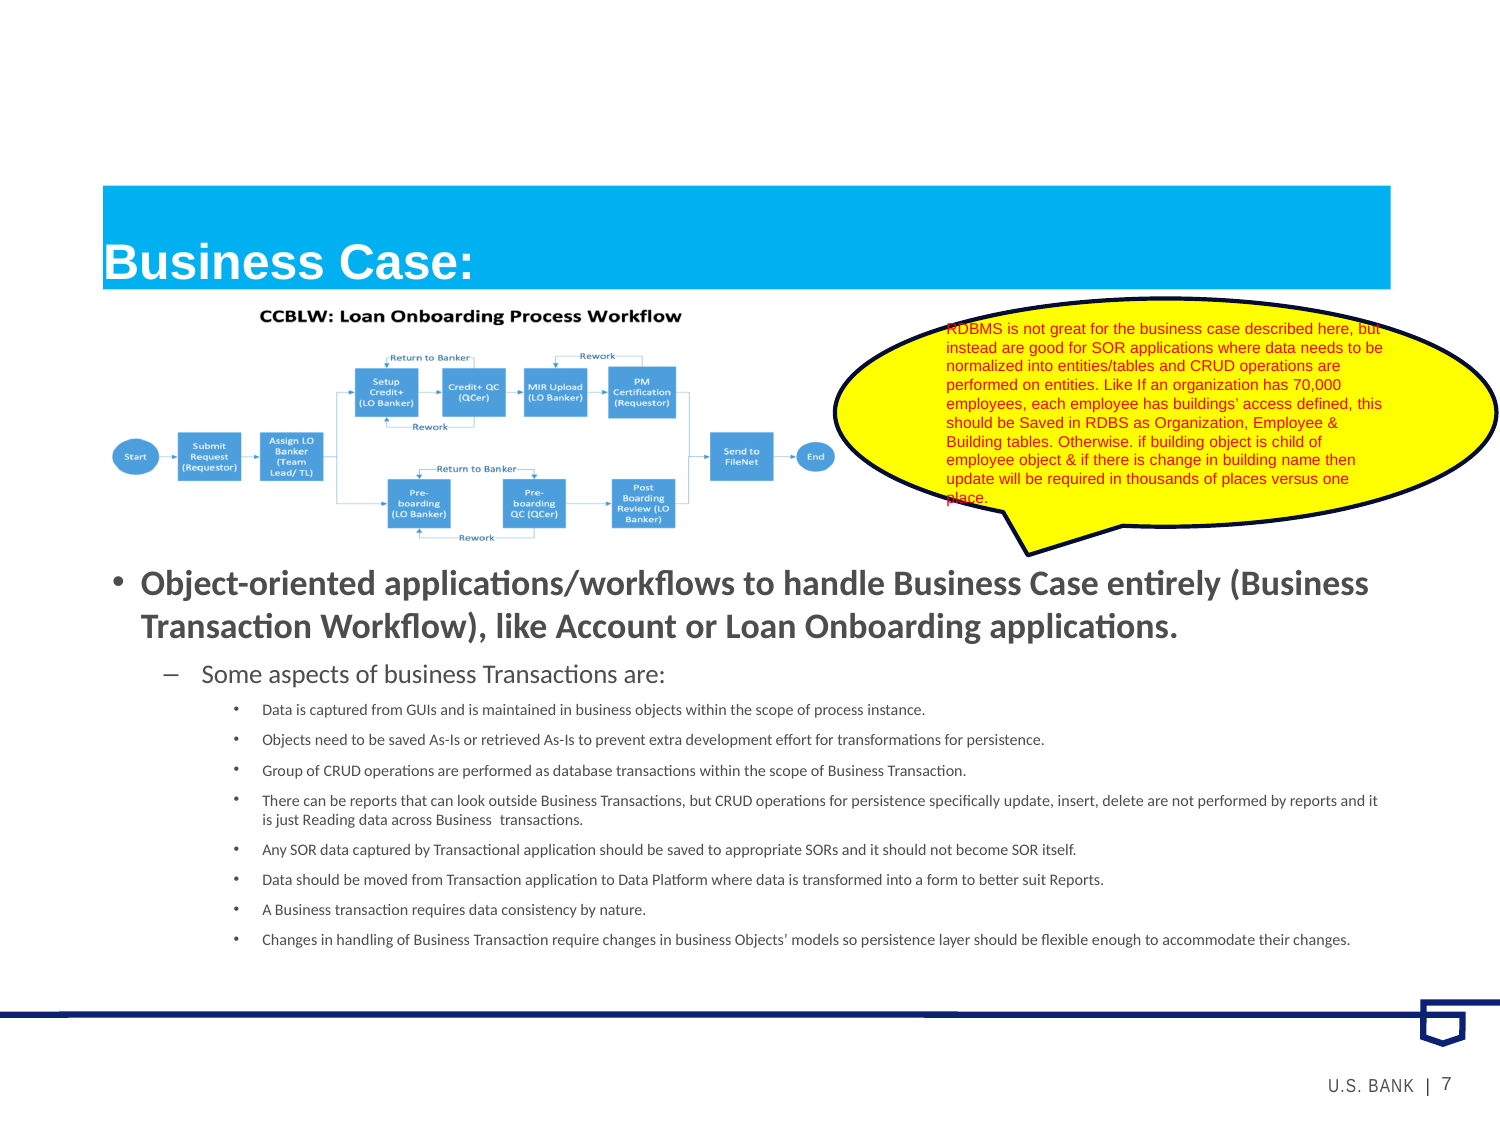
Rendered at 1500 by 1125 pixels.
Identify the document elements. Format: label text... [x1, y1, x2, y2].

title Business Case: [103, 185, 1391, 290]
list Object-oriented applications/workflows to handle Business Case entirely (Business Transaction Workflow), like Account or Loan Onboarding applications. Some aspects of business Transactions are: Data is captured from GUIs and is maintained in business objects within the scope of process instance. Objects need to be saved As-Is or retrieved As-Is to prevent extra development effort for transformations for persistence. Group of CRUD operations are performed as database transactions within the scope of Business Transaction. There can be reports that can look outside Business Transactions, but CRUD operations for persistence specifically update, insert, delete are not performed by reports and it is just Reading data across Business transactions. Any SOR data captured by Transactional application should be saved to appropriate SORs and it should not become SOR itself. Data should be moved from Transaction application to Data Platform where data is transformed into a form to better suit Reports. A Business transaction requires data consistency by nature. Changes in handling of Business Transaction require changes in business Objects’ models so persistence layer should be flexible enough to accommodate their changes. [103, 552, 1391, 965]
text_box RDBMS is not great for the business case described here, but instead are good for SOR applications where data needs to be normalized into entities/tables and CRUD operations are performed on entities. Like If an organization has 70,000 employees, each employee has buildings’ access defined, this should be Saved in RDBS as Organization, Employee & Building tables. Otherwise. if building object is child of employee object & if there is change in building name then update will be required in thousands of places versus one place. [860, 296, 1499, 558]
picture [81, 292, 855, 557]
